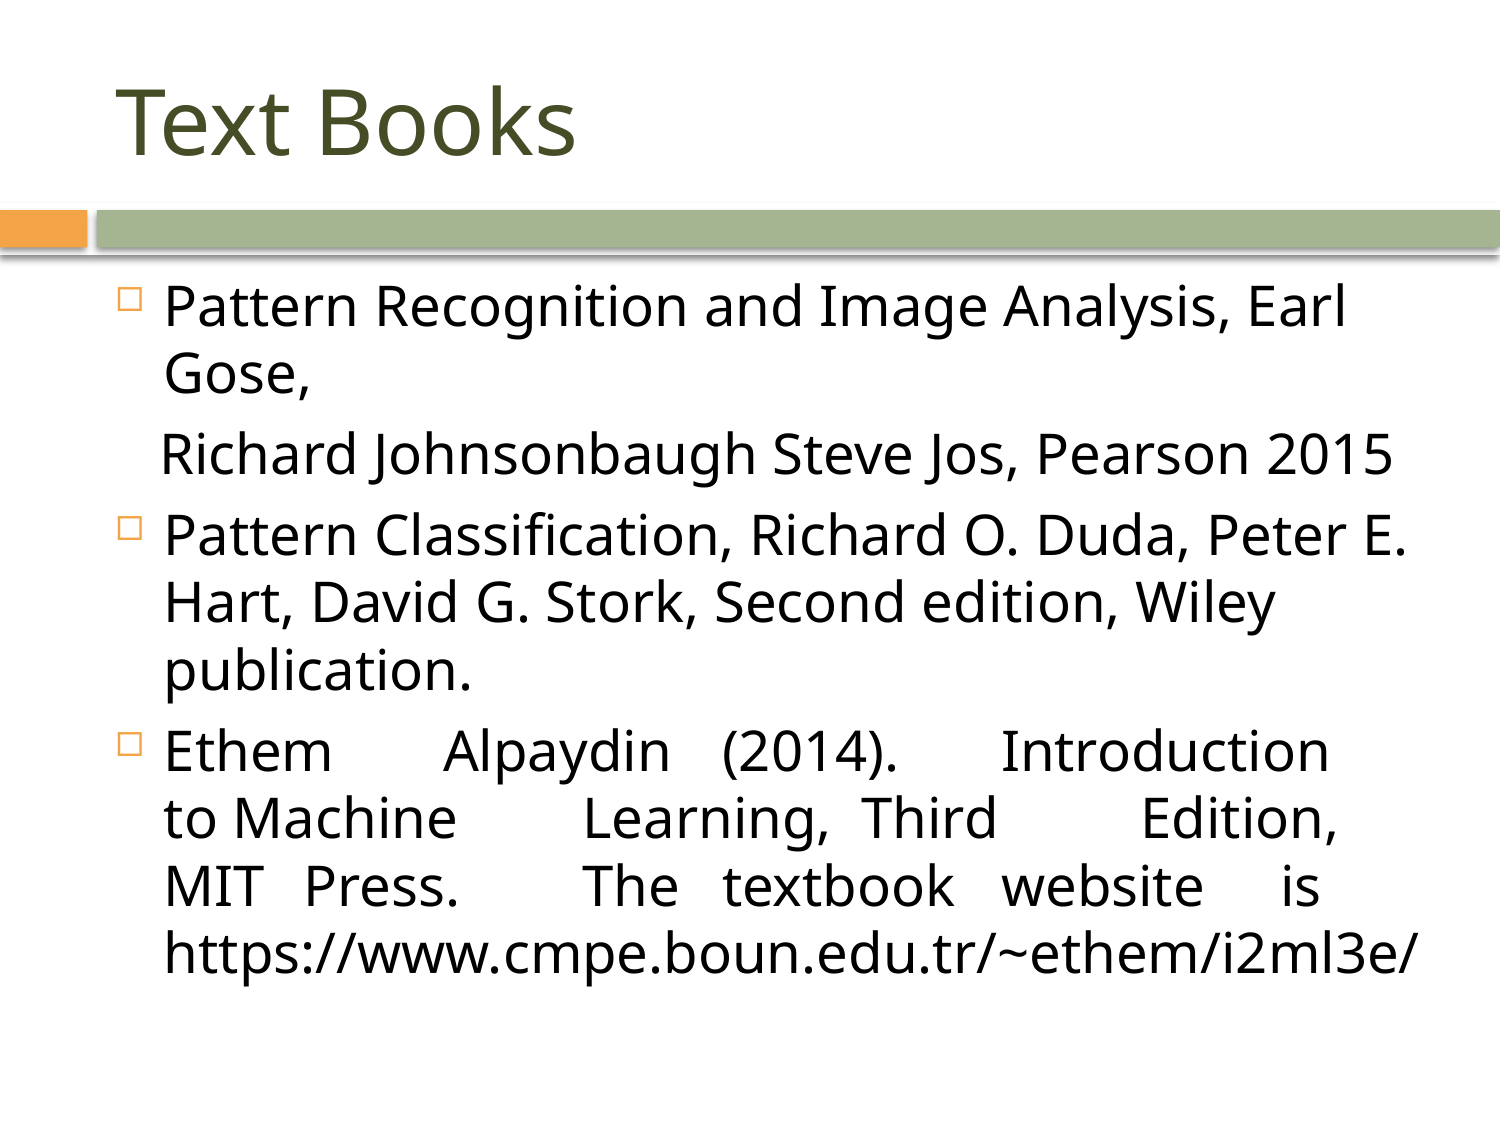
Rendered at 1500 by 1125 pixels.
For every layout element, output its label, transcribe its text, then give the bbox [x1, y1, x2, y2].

list Pattern Recognition and Image Analysis, Earl Gose, Richard Johnsonbaugh Steve Jos, Pearson 2015 Pattern Classification, Richard O. Duda, Peter E. Hart, David G. Stork, Second edition, Wiley publication. Ethem Alpaydin (2014). Introduction to Machine Learning, Third Edition, MIT Press. The textbook website is https://www.cmpe.boun.edu.tr/~ethem/i2ml3e/ [100, 262, 1438, 1000]
title Text Books [100, 37, 1438, 200]
slide_number [0, 208, 88, 249]
